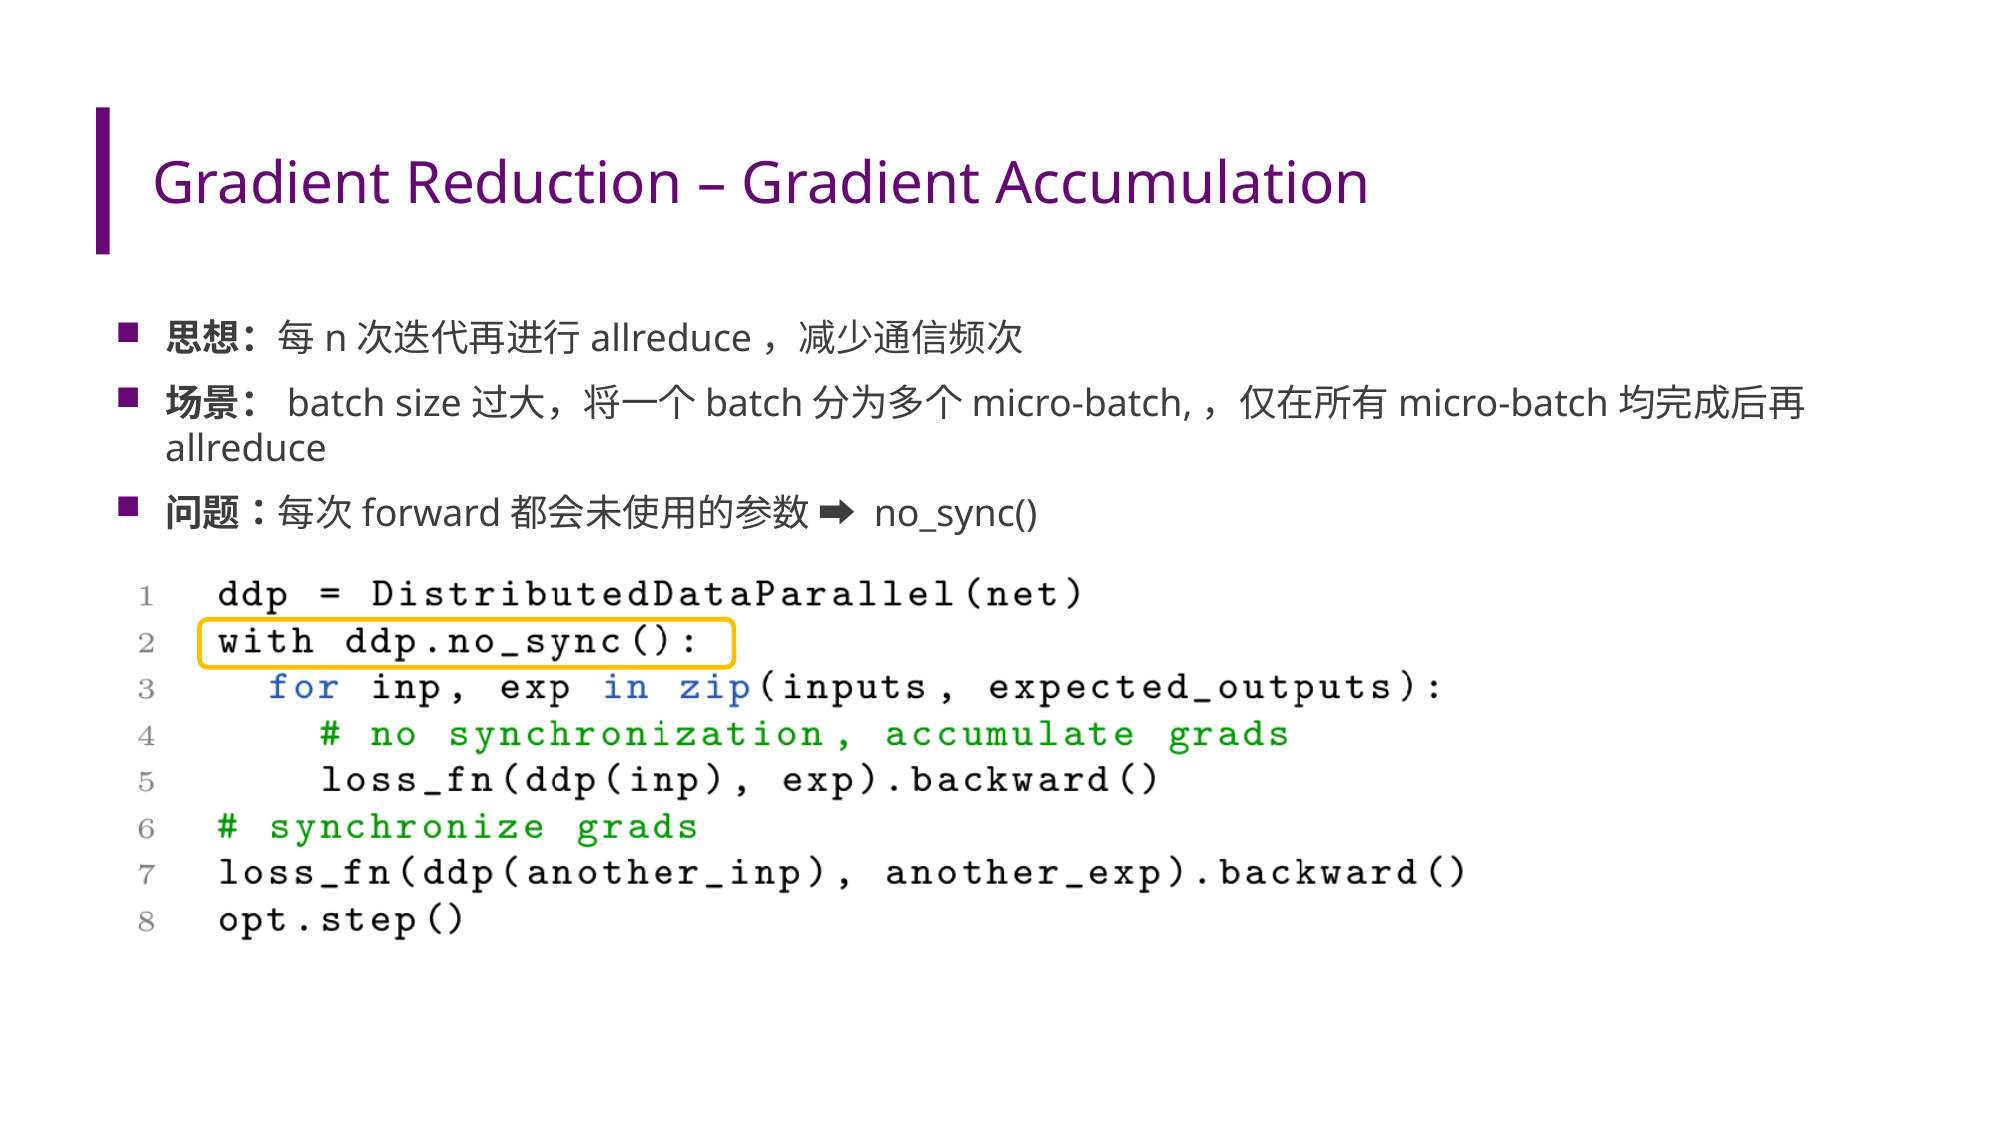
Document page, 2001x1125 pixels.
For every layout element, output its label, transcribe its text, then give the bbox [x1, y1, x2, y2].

title Gradient Reduction – Gradient Accumulation [137, 97, 1863, 264]
picture [100, 562, 1499, 967]
text_box 思想：每n次迭代再进行allreduce，减少通信频次 场景：batch size过大，将一个batch分为多个micro-batch,，仅在所有micro-batch均完成后再allreduce 问题：每次forward都会未使用的参数 ➡️ no_sync() [100, 306, 1936, 592]
